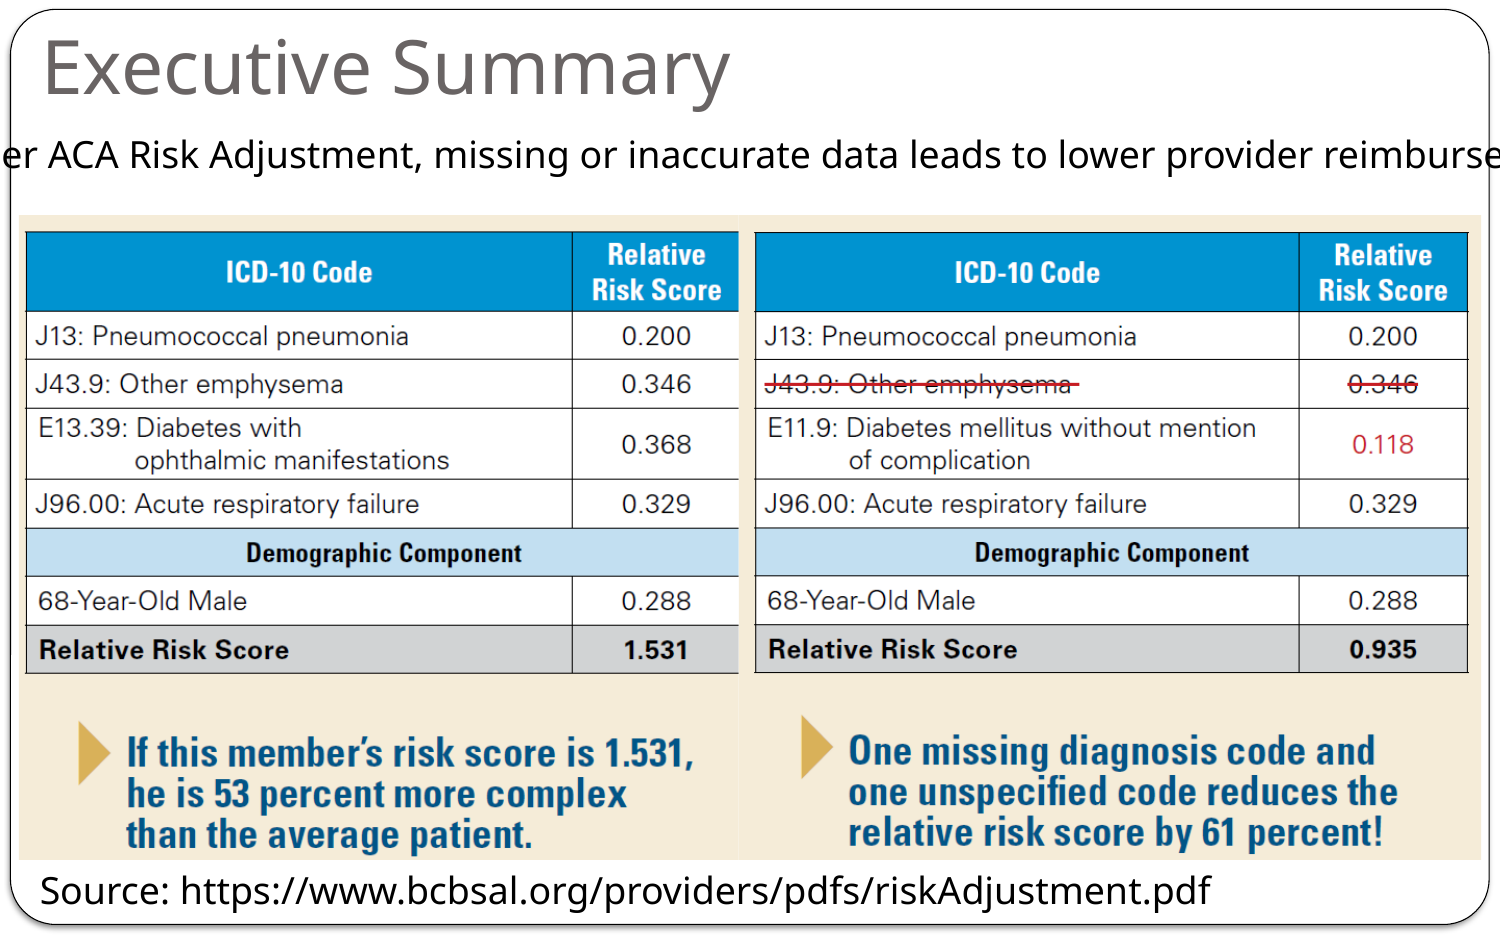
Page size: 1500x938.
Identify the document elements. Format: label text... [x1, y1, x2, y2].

text_box Under ACA Risk Adjustment, missing or inaccurate data leads to lower provider reimbursement. [0, 124, 1500, 184]
title Executive Summary [26, 0, 1302, 124]
text_box Source: https://www.bcbsal.org/providers/pdfs/riskAdjustment.pdf [24, 870, 1430, 920]
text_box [18, 214, 1482, 861]
